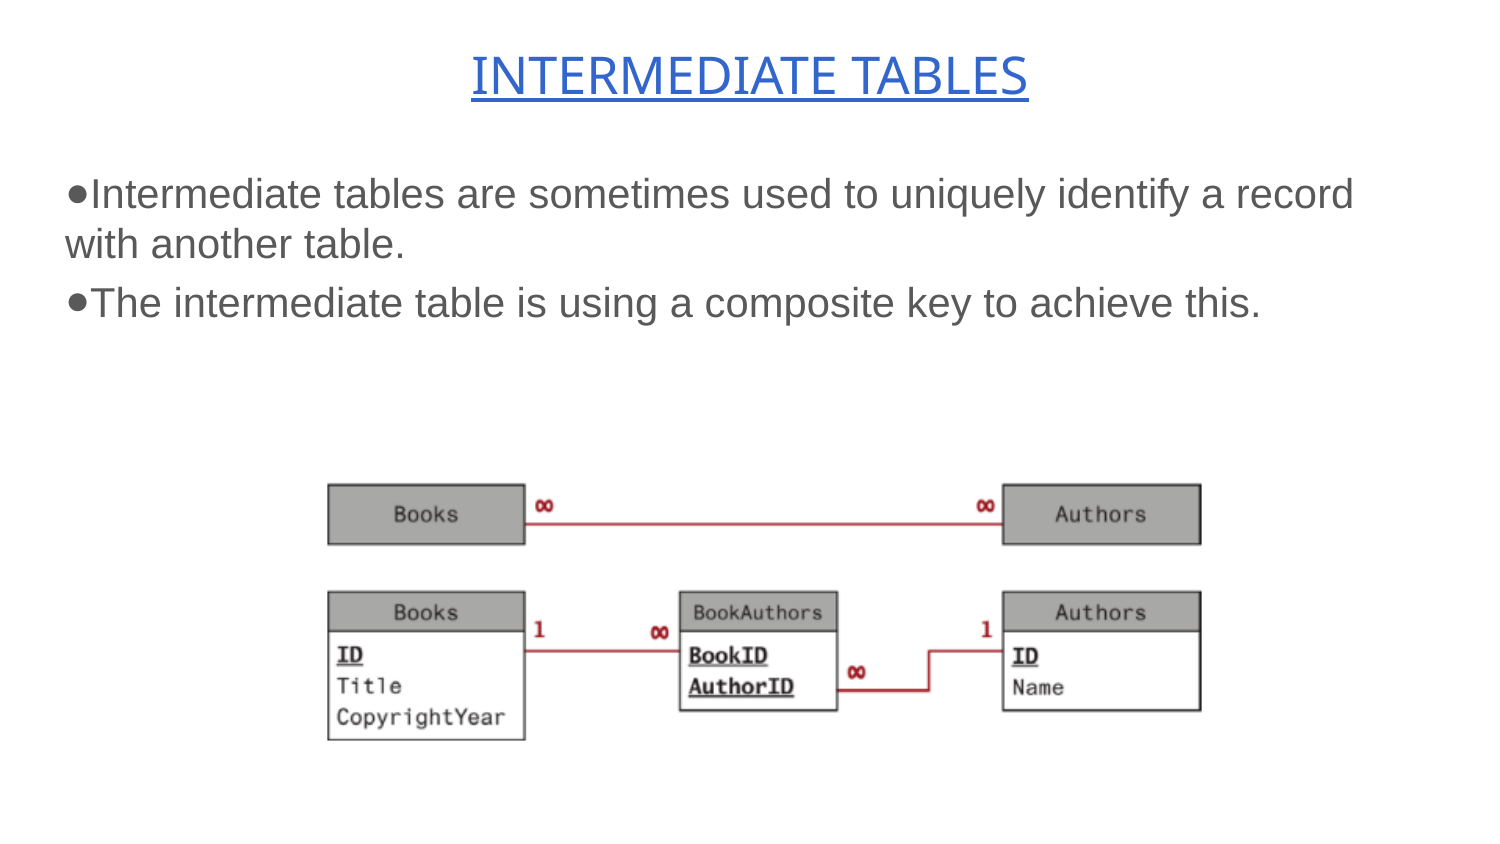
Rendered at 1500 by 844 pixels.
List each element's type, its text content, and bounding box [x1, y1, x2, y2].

picture [312, 471, 1216, 755]
subtitle Intermediate tables are sometimes used to uniquely identify a record with another table. The intermediate table is using a composite key to achieve this. [50, 159, 1438, 810]
title INTERMEDIATE TABLES [0, 37, 1500, 110]
